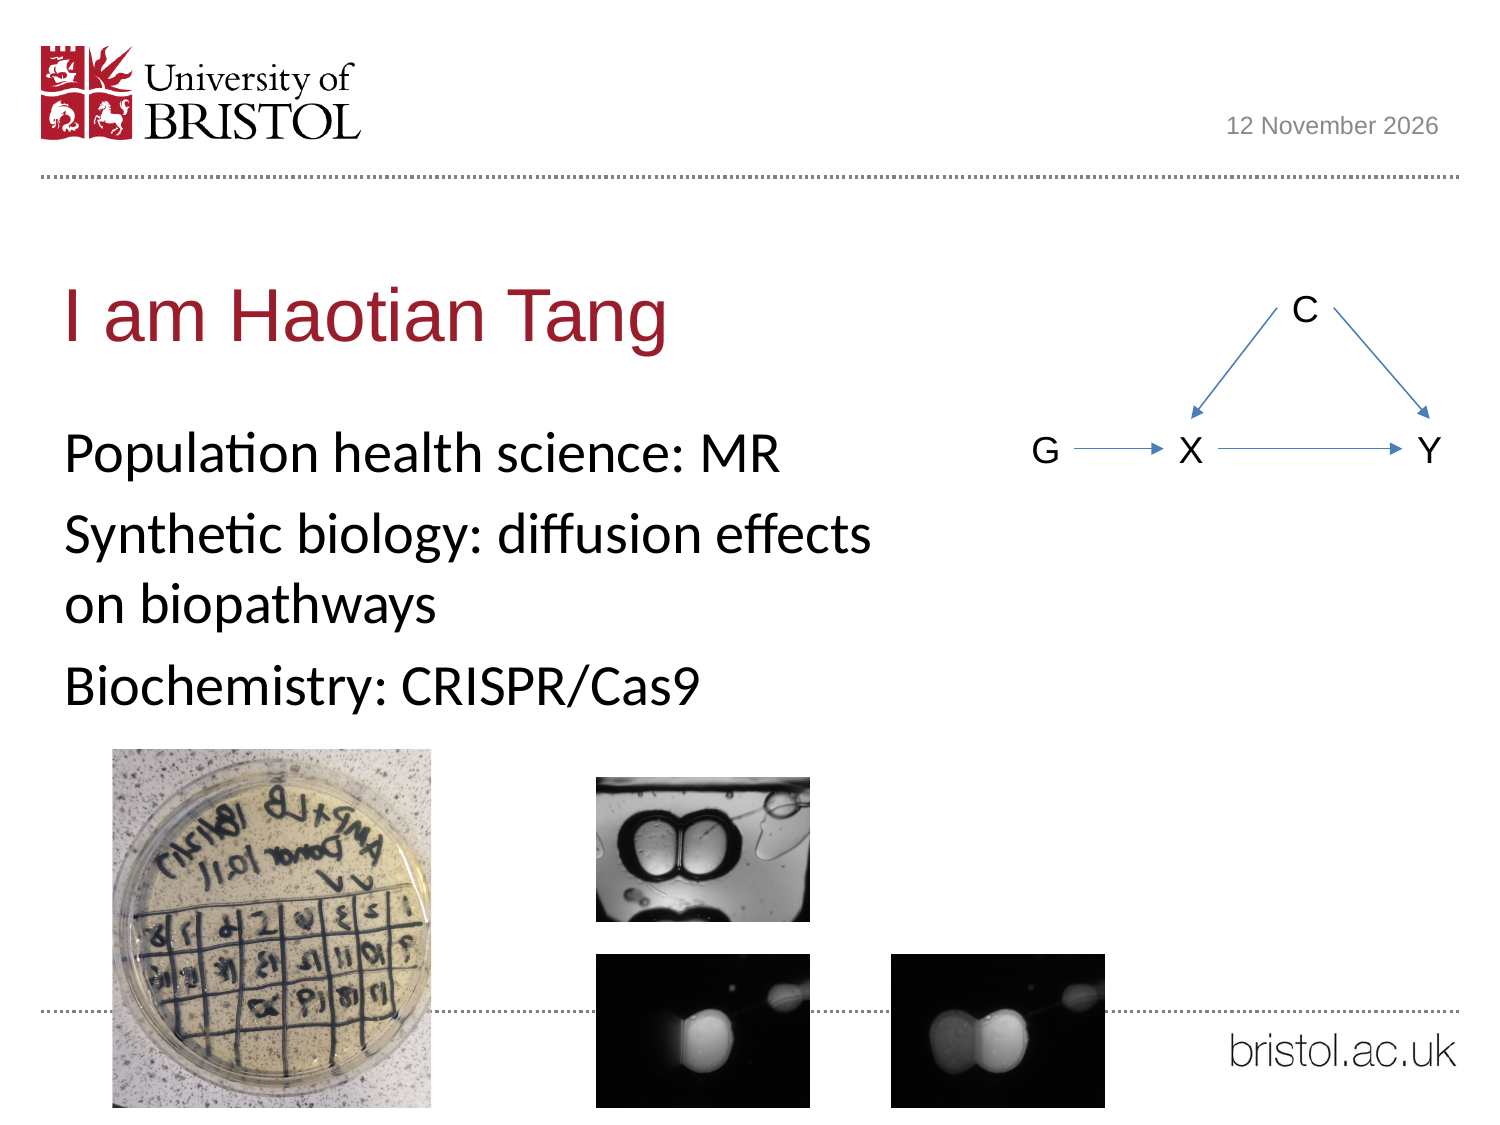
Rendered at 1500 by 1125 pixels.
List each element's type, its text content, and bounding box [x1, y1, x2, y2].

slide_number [1104, 101, 1455, 162]
title I am Haotian Tang [47, 240, 1465, 364]
picture [1214, 1023, 1459, 1080]
text_box Y [1402, 418, 1458, 479]
picture [891, 953, 1105, 1109]
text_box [1190, 307, 1277, 420]
text_box C [1277, 277, 1334, 338]
text_box X [1163, 418, 1219, 479]
picture [596, 777, 810, 922]
picture [596, 953, 810, 1109]
picture [41, 46, 361, 140]
subtitle Population health science: MR Synthetic biology: diffusion effects on biopathways Biochemistry: CRISPR/Cas9 [49, 406, 901, 694]
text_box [1334, 307, 1430, 420]
text_box G [1016, 418, 1075, 479]
picture [92, 749, 451, 1108]
